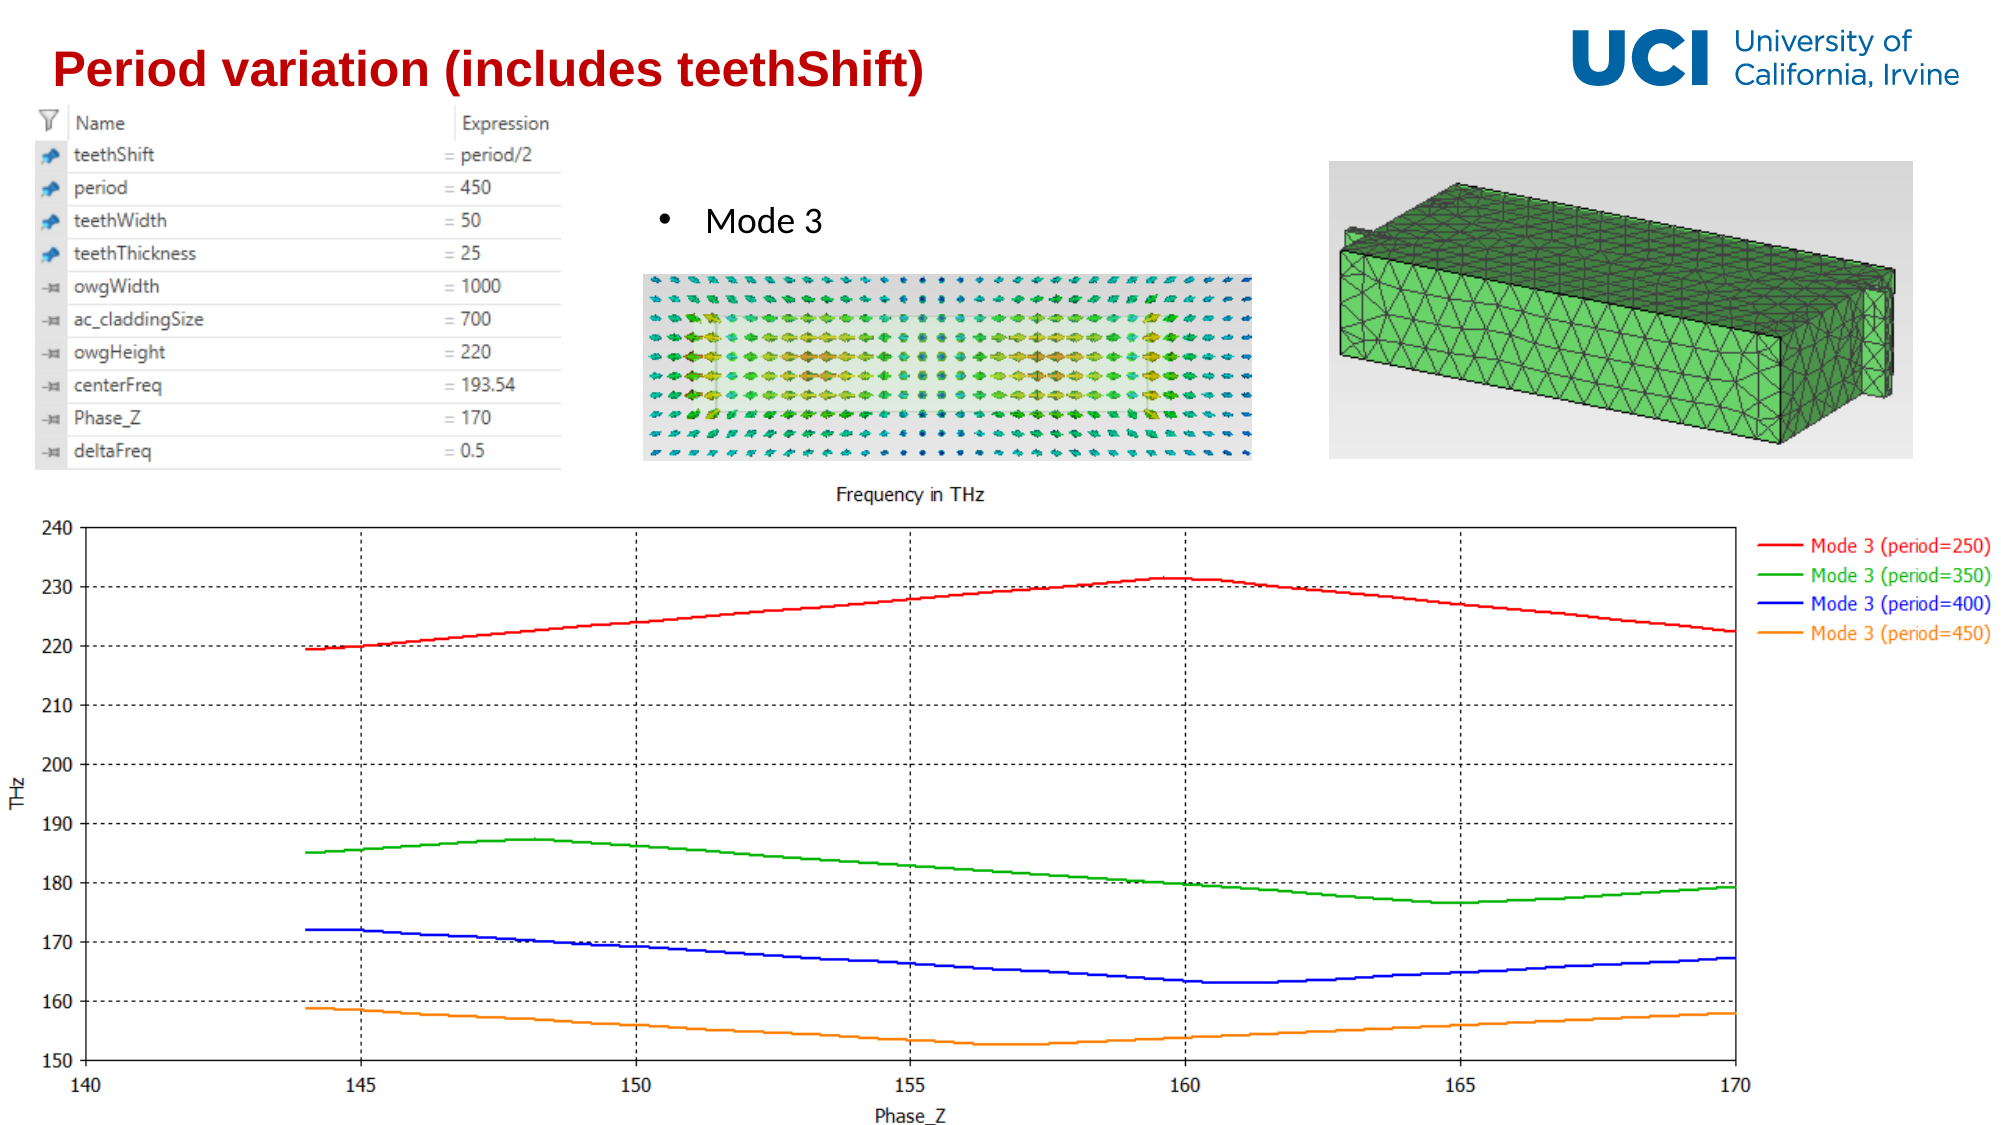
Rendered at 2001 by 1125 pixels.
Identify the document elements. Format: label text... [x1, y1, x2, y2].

picture [1572, 29, 1959, 88]
picture [0, 105, 1999, 1125]
text_box Mode 3 [643, 188, 1138, 249]
picture [643, 274, 1252, 461]
title Period variation (includes teethShift) [37, 32, 1400, 100]
picture [1329, 161, 1913, 459]
